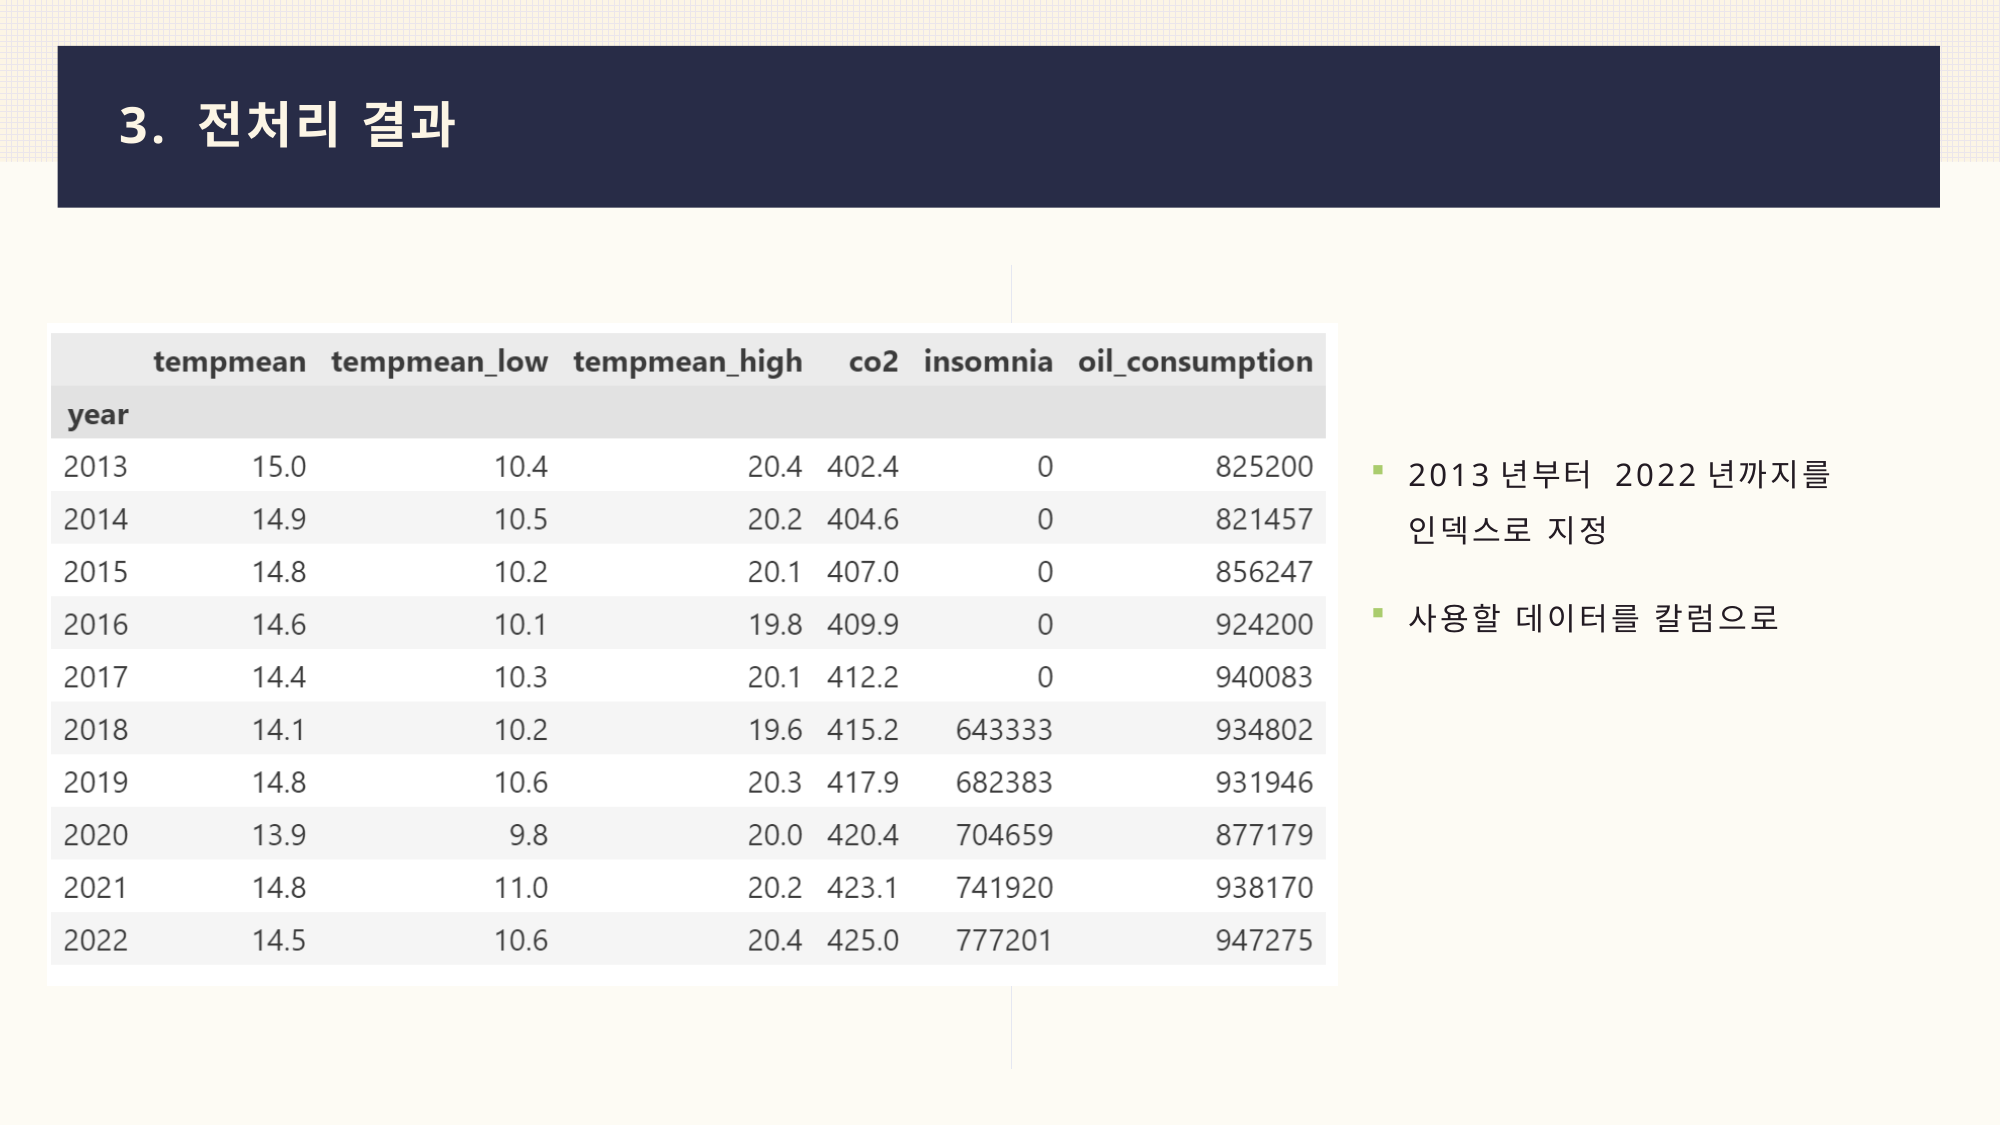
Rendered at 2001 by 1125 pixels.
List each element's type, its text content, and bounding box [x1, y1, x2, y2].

title 3. 전처리 결과 [104, 79, 1894, 176]
picture [47, 323, 1338, 986]
list 2013년부터 2022년까지를 인덱스로 지정 사용할 데이터를 칼럼으로 [1355, 428, 1976, 674]
